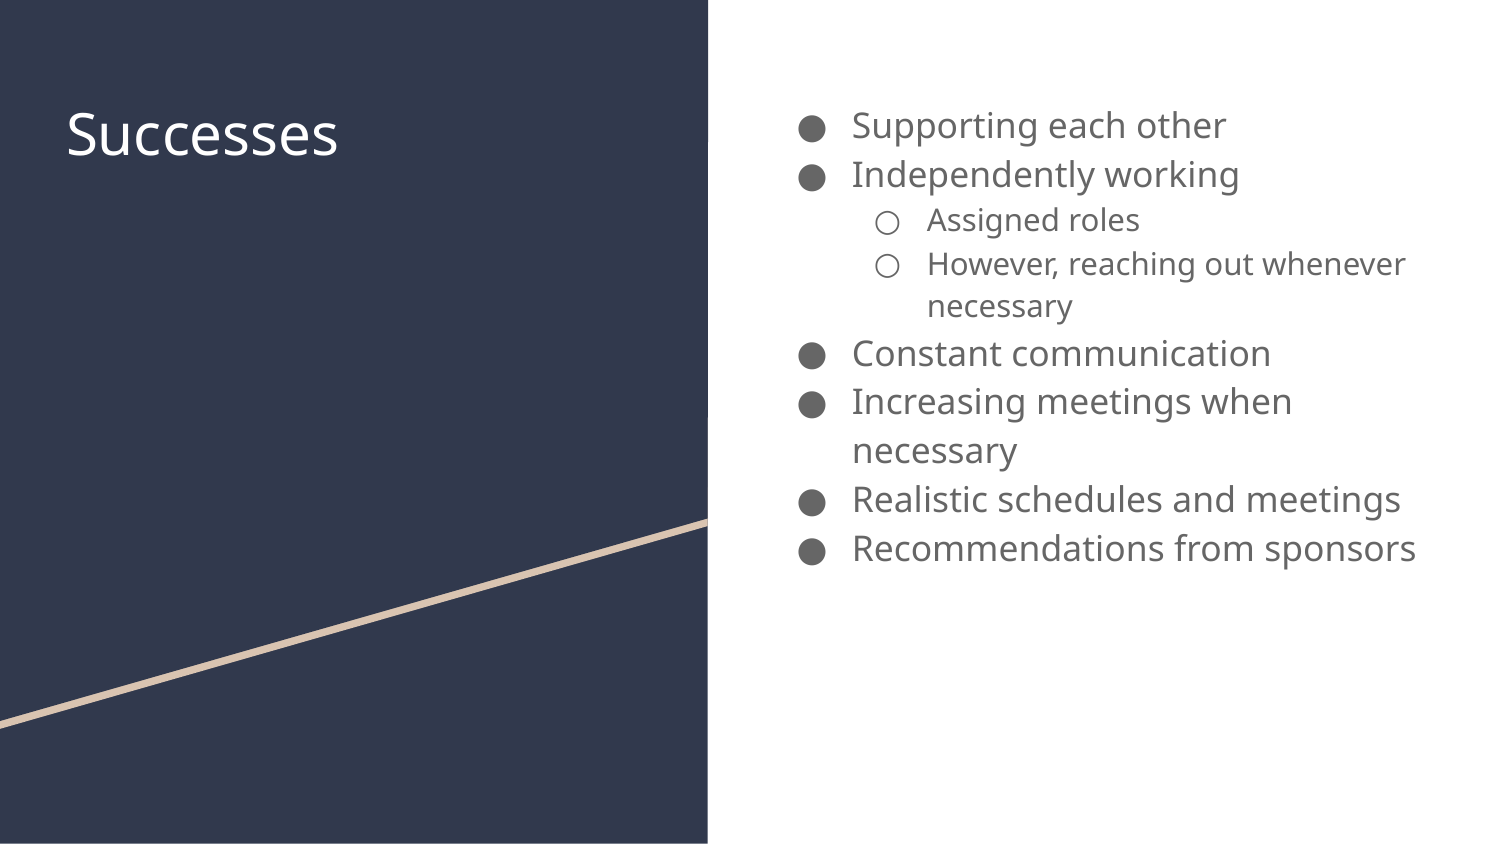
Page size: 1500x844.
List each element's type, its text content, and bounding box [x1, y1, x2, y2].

title Successes [51, 82, 660, 494]
list Supporting each other Independently working Assigned roles However, reaching out whenever necessary Constant communication Increasing meetings when necessary Realistic schedules and meetings Recommendations from sponsors [761, 82, 1446, 755]
